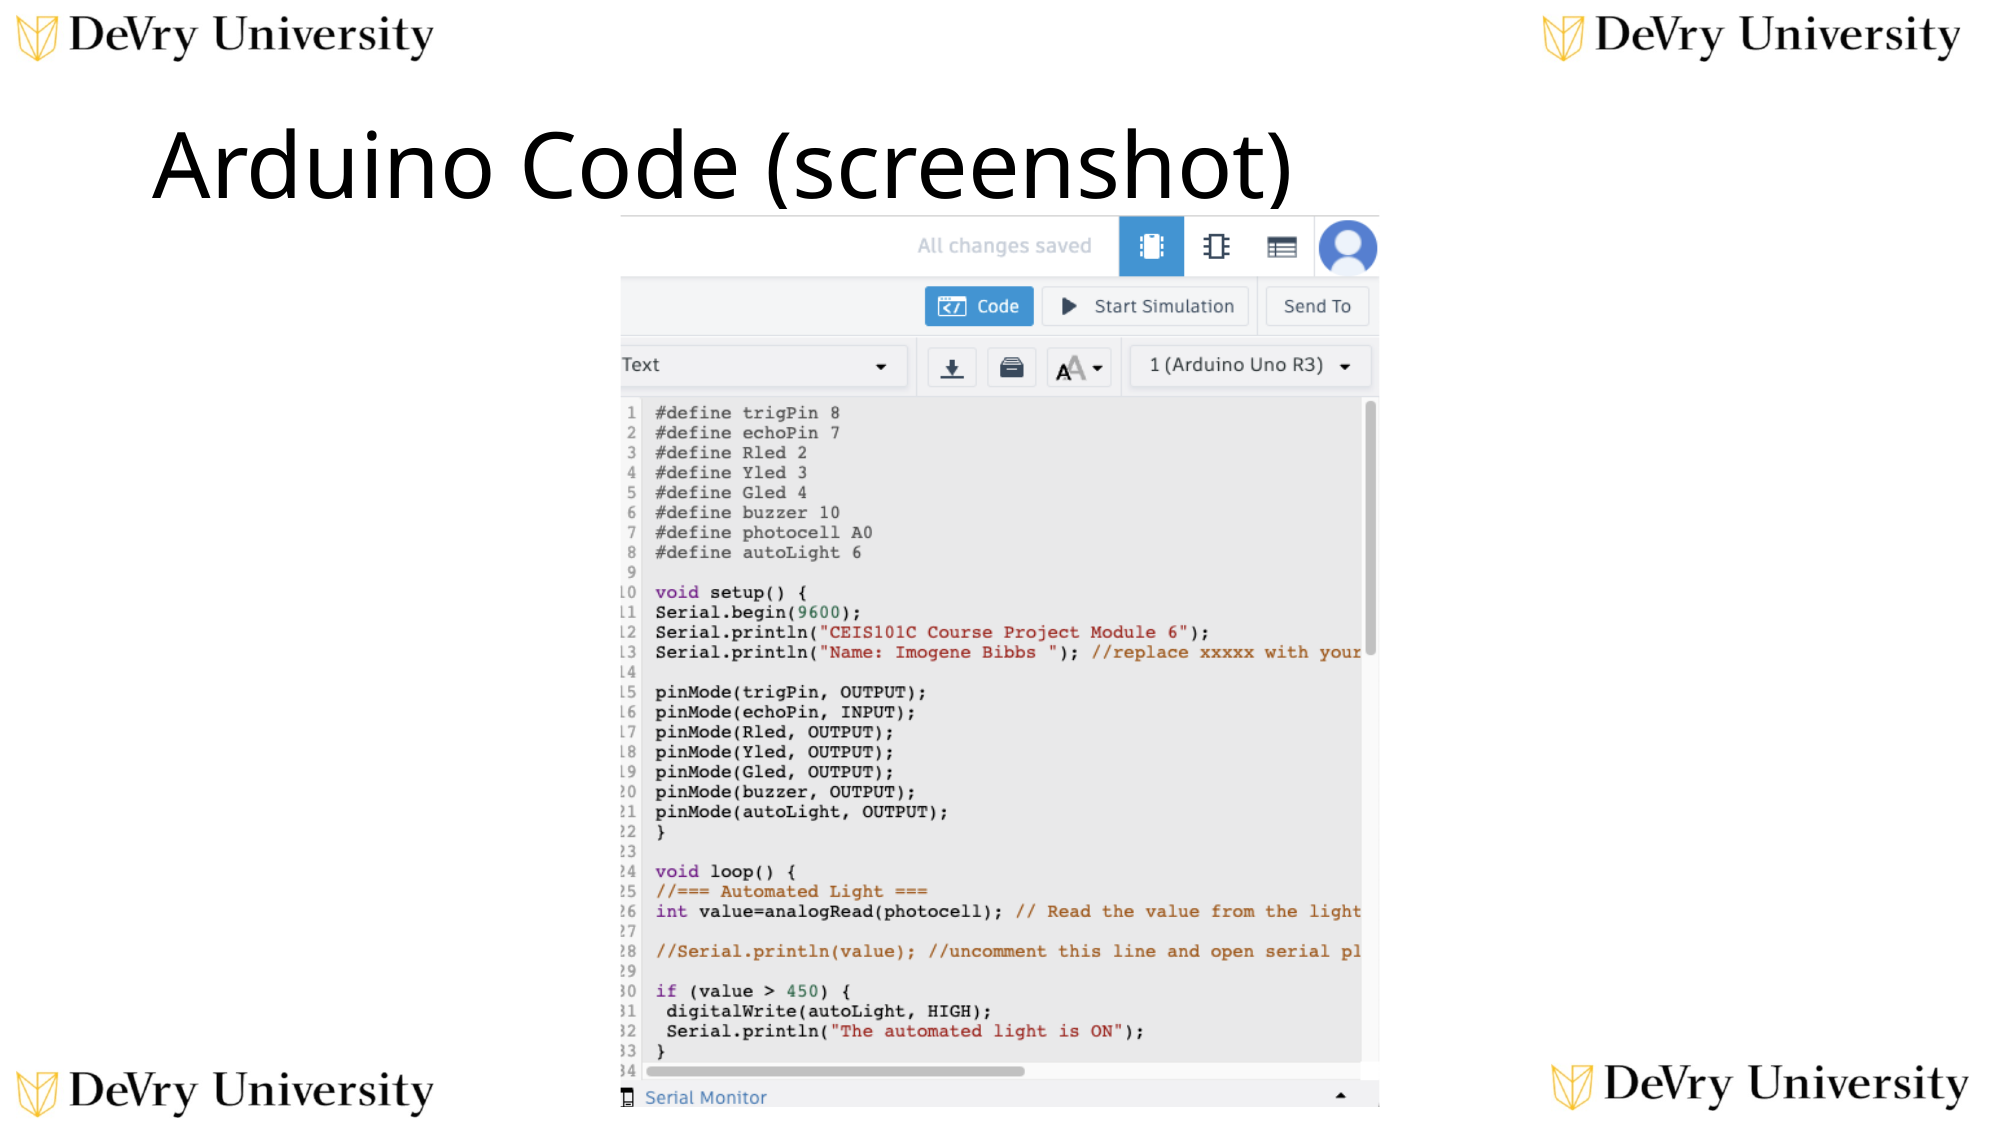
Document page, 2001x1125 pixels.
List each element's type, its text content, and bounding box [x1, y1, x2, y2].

picture [1542, 8, 1961, 68]
picture [16, 8, 434, 68]
picture [16, 1065, 434, 1124]
title Arduino Code (screenshot) [137, 59, 1863, 278]
picture [1551, 1057, 1969, 1117]
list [620, 209, 1380, 1107]
